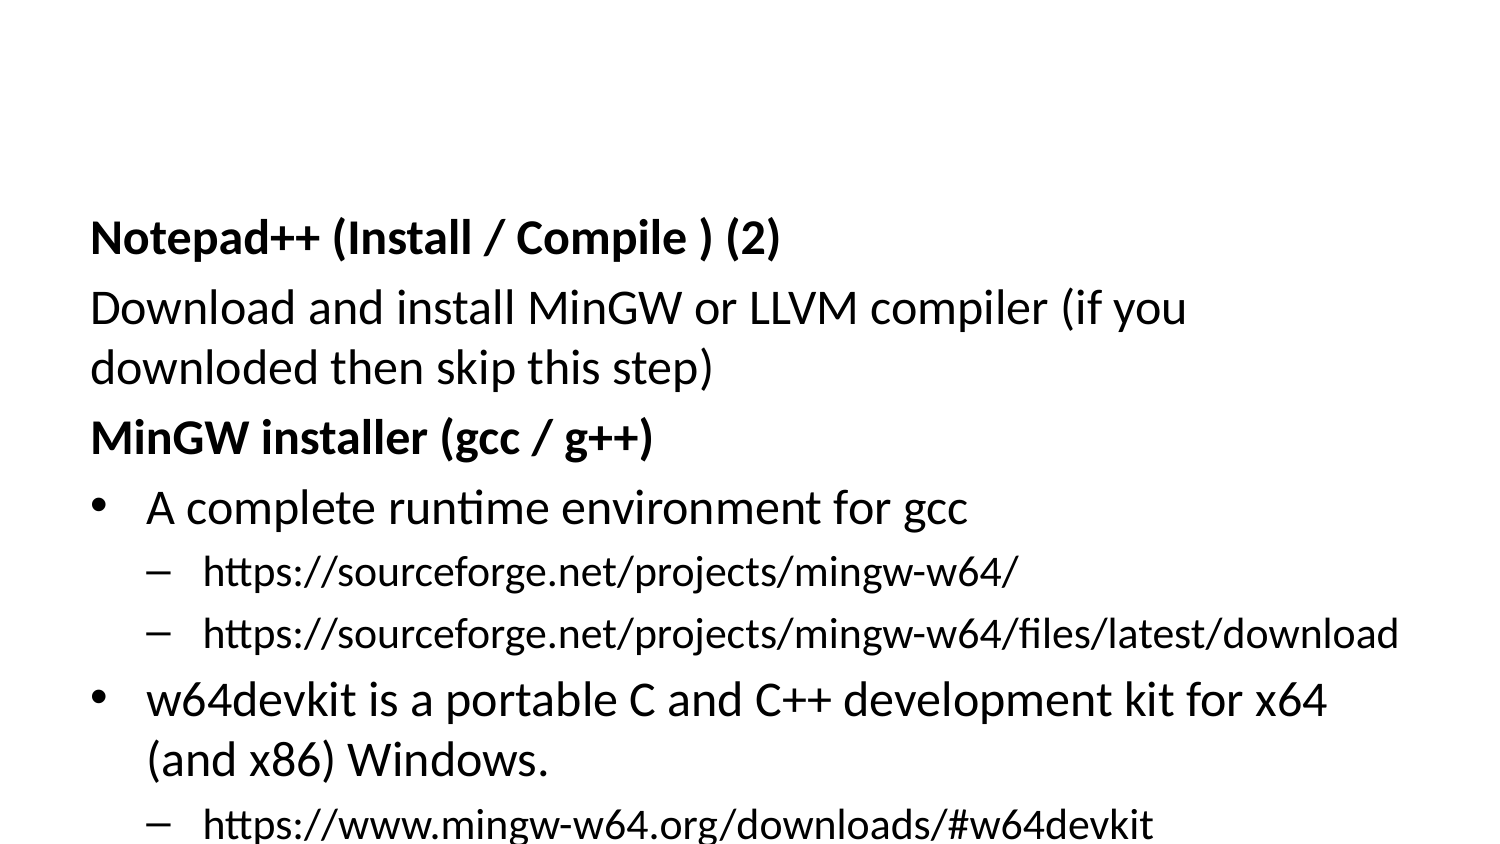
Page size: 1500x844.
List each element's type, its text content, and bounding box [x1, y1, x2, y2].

list Notepad++ (Install / Compile ) (2) Download and install MinGW or LLVM compiler (if you downloded then skip this step) MinGW installer (gcc / g++) A complete runtime environment for gcc https://sourceforge.net/projects/mingw-w64/ https://sourceforge.net/projects/mingw-w64/files/latest/download w64devkit is a portable C and C++ development kit for x64 (and x86) Windows. https://www.mingw-w64.org/downloads/#w64devkit Also, see the following notes https://www.hanshq.net/building-gcc.html [75, 196, 1425, 754]
